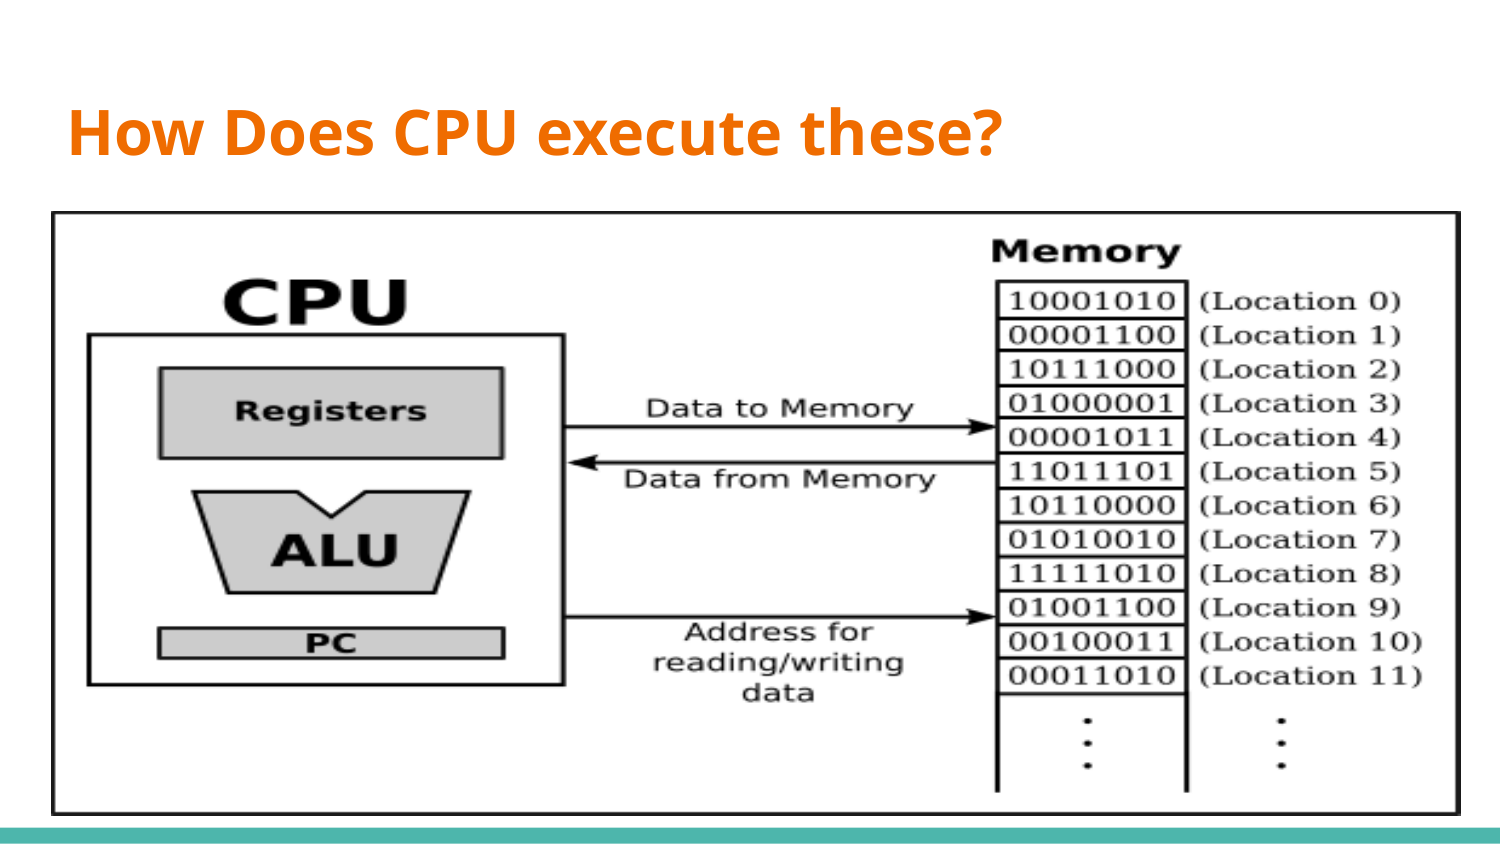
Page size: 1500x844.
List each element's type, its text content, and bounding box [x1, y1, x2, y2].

picture [50, 211, 1461, 816]
title How Does CPU execute these? [51, 72, 1449, 189]
